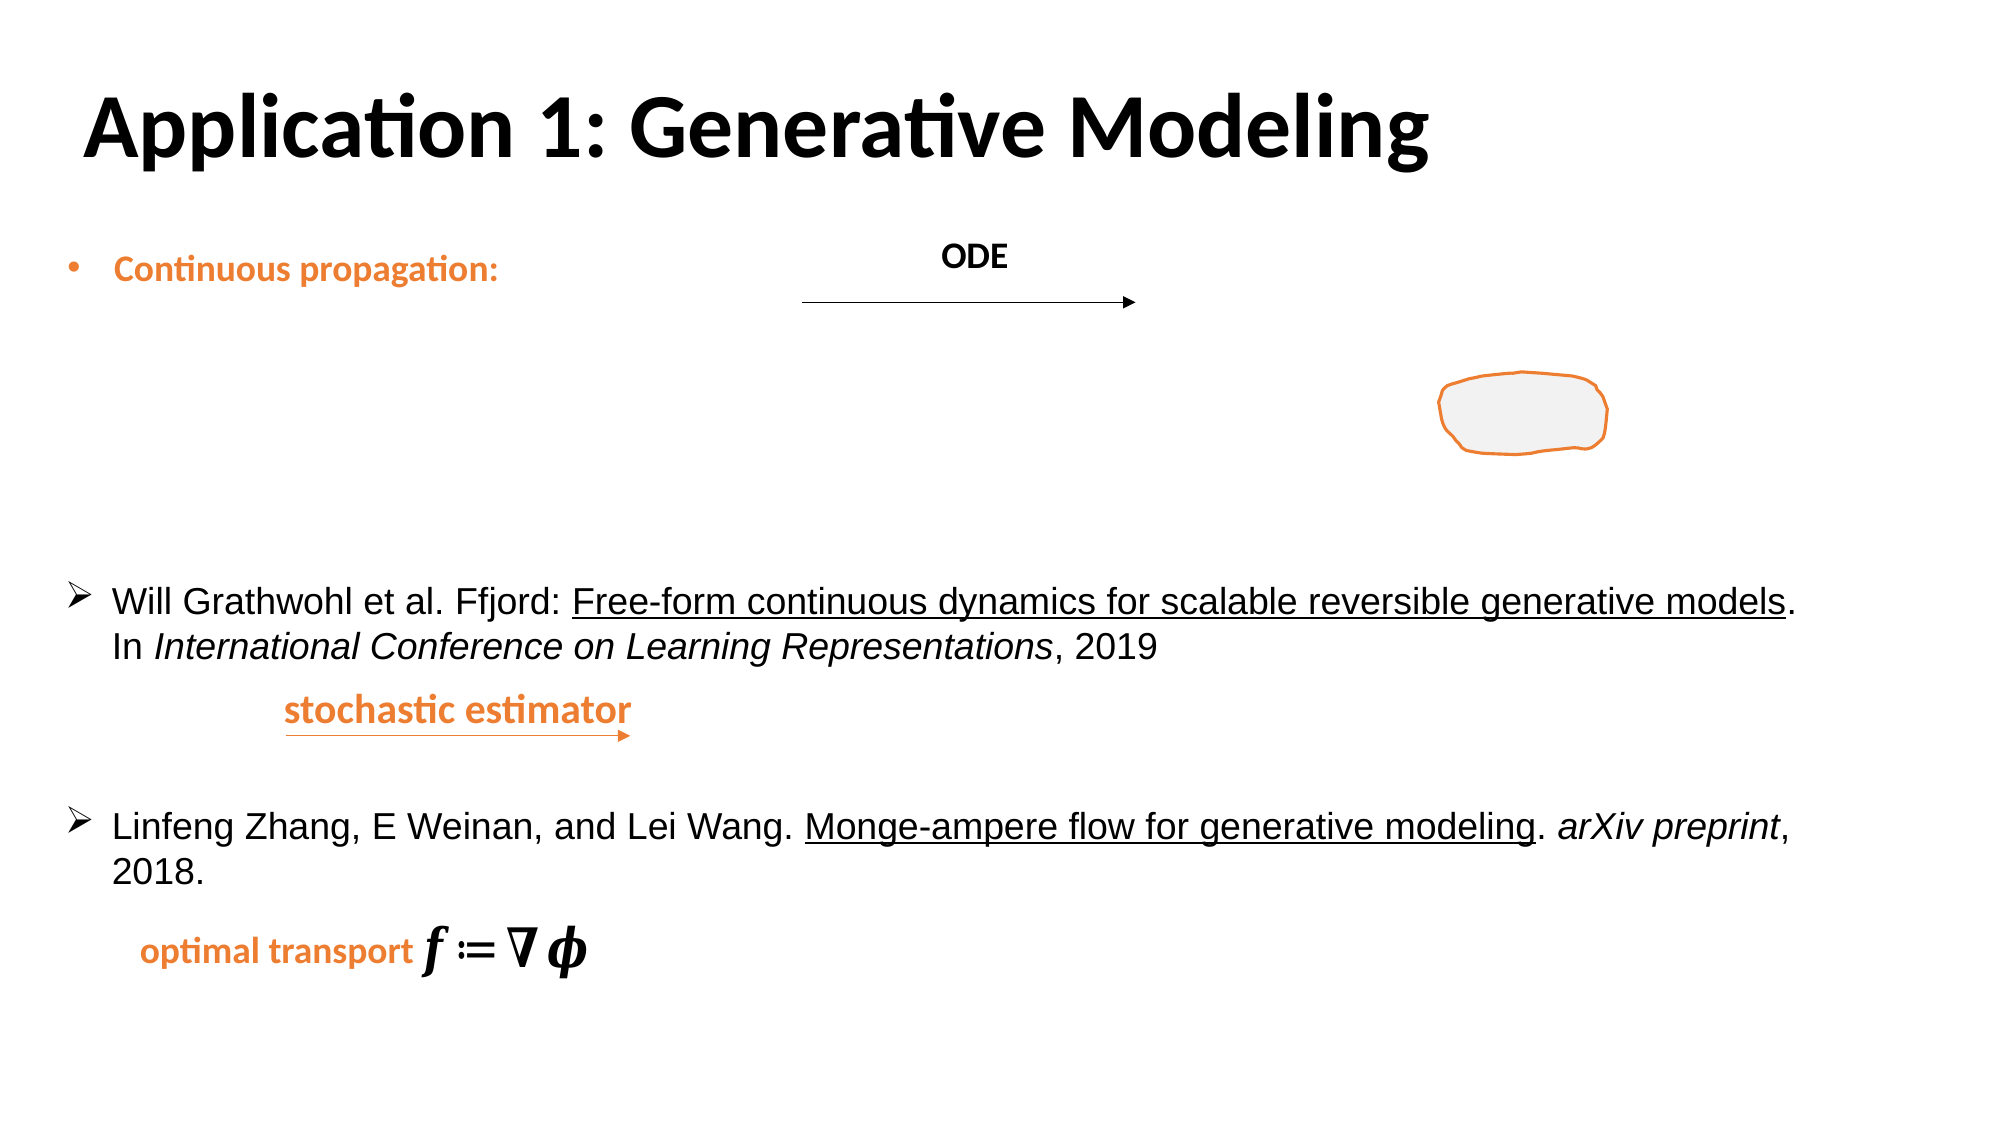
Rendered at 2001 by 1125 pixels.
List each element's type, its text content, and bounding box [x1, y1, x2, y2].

text_box stochastic estimator [269, 673, 648, 739]
text_box optimal transport [125, 918, 430, 979]
text_box Application 1: Generative Modeling [68, 19, 1794, 237]
text_box [1437, 370, 1609, 456]
text_box Will Grathwohl et al. Ffjord: Free-form continuous dynamics for scalable reversible generative models. In International Conference on Learning Representations, 2019 Linfeng Zhang, E Weinan, and Lei Wang. Monge-ampere flow for generative modeling. arXiv preprint, 2018. [50, 570, 1815, 945]
text_box Continuous propagation: [52, 236, 515, 297]
